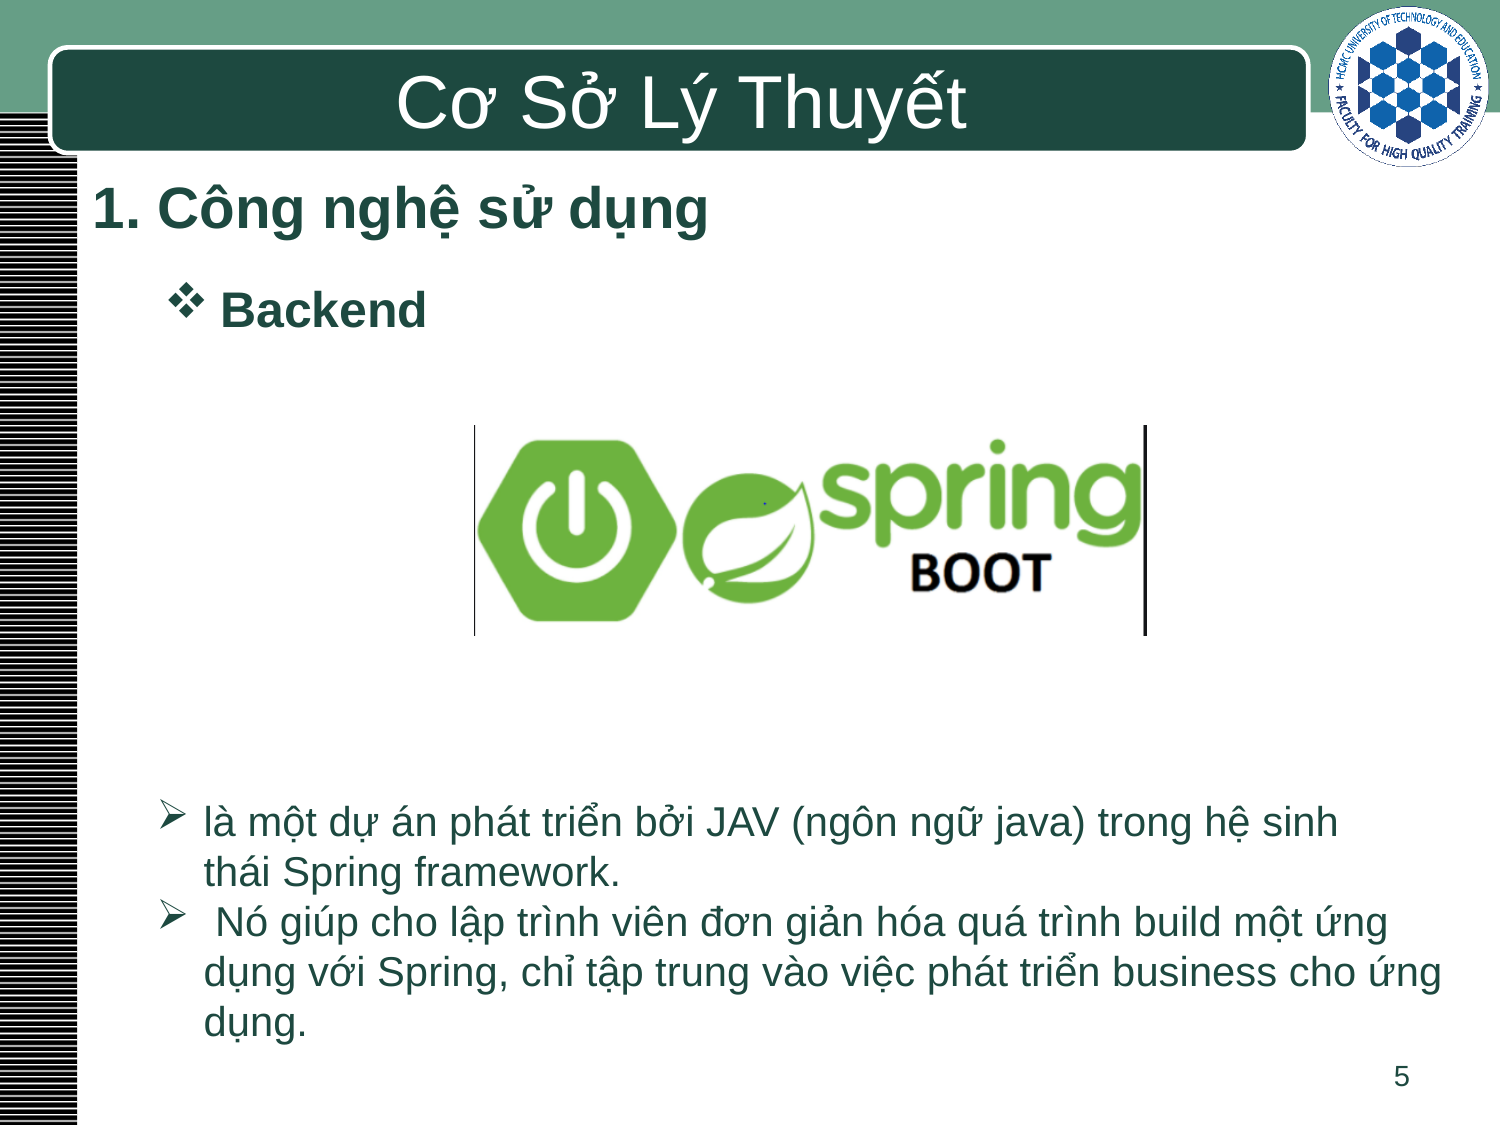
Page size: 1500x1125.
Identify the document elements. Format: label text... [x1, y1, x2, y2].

text_box là một dự án phát triển bởi JAV (ngôn ngữ java) trong hệ sinh thái Spring framework. Nó giúp cho lập trình viên đơn giản hóa quá trình build một ứng dụng với Spring, chỉ tập trung vào việc phát triển business cho ứng dụng. [141, 786, 1487, 1052]
title Cơ Sở Lý Thuyết [75, 52, 1288, 145]
picture [474, 425, 1147, 636]
slide_number 5 [1074, 1052, 1425, 1103]
picture [0, 113, 78, 1125]
text_box 1. Công nghệ sử dụng [78, 162, 726, 248]
text_box Backend [149, 269, 444, 345]
picture [1328, 6, 1489, 167]
